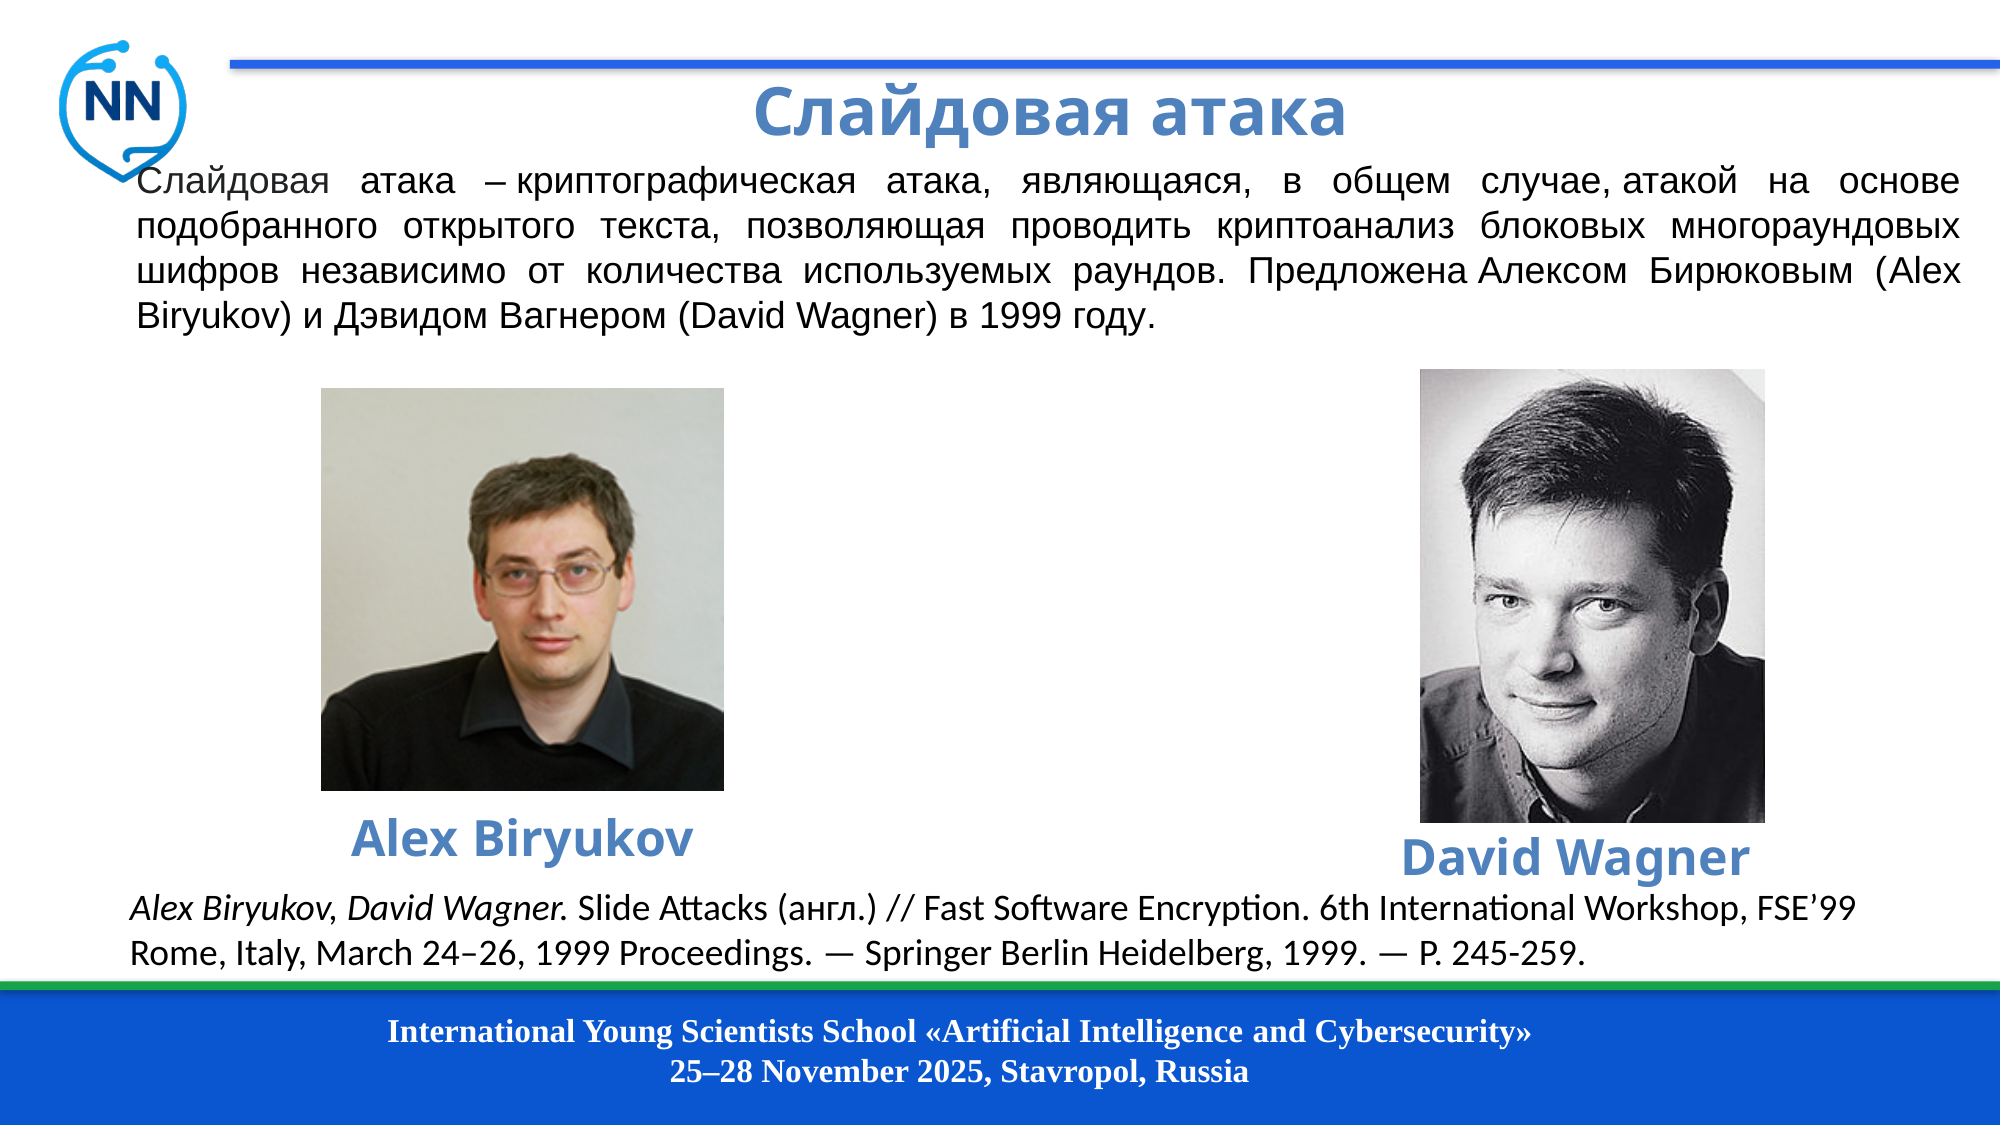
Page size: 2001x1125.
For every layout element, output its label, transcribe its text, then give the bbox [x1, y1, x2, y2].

text_box Alex Biryukov, David Wagner. Slide Attacks (англ.) // Fast Software Encryption. 6th International Workshop, FSE’99 Rome, Italy, March 24–26, 1999 Proceedings. — Springer Berlin Heidelberg, 1999. — P. 245-259. [115, 875, 1902, 981]
text_box Слайдовая атака [490, 70, 1612, 148]
text_box David Wagner [1332, 825, 1819, 875]
picture [1420, 369, 1765, 823]
text_box [229, 59, 2000, 69]
text_box Alex Biryukov [279, 806, 766, 875]
picture [59, 40, 120, 97]
text_box [0, 981, 2000, 991]
text_box [0, 1000, 2000, 1125]
picture [321, 387, 725, 791]
picture [59, 40, 187, 184]
text_box Слайдовая атака – криптографическая атака, являющаяся, в общем случае, атакой на основе подобранного открытого текста, позволяющая проводить криптоанализ блоковых многораундовых шифров независимо от количества используемых раундов. Предложена Алексом Бирюковым (Alex Biryukov) и Дэвидом Вагнером (David Wagner) в 1999 году. [121, 148, 1977, 344]
text_box International Young Scientists School «Artificial Intelligence and Cybersecurity» 25–28 November 2025, Stavropol, Russia [372, 1002, 1548, 1097]
